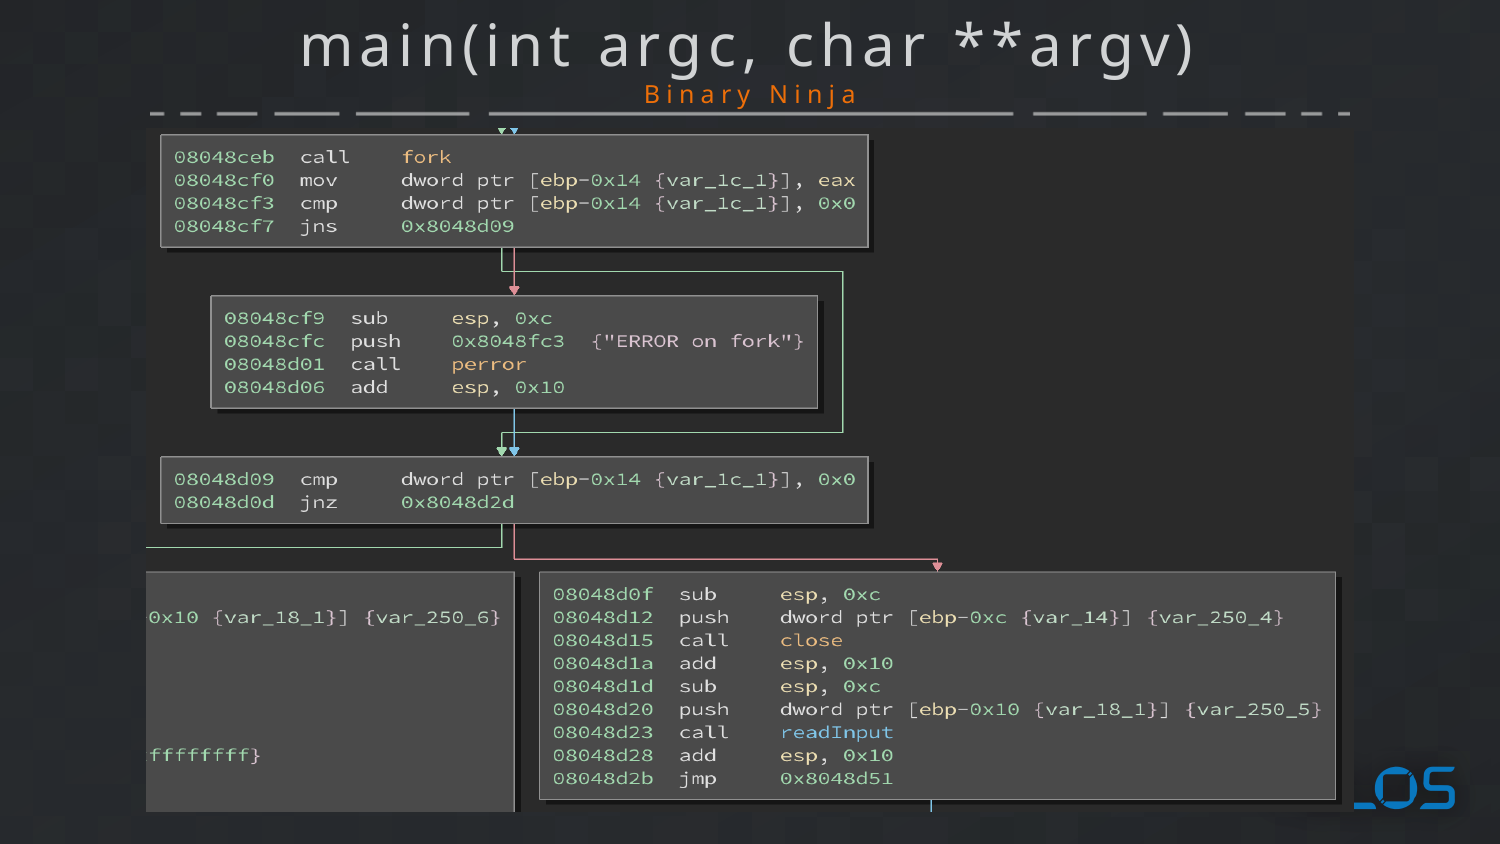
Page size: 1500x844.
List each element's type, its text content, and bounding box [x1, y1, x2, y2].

title main(int argc, char **argv) Binary Ninja [75, 0, 1425, 129]
picture [146, 128, 1354, 812]
